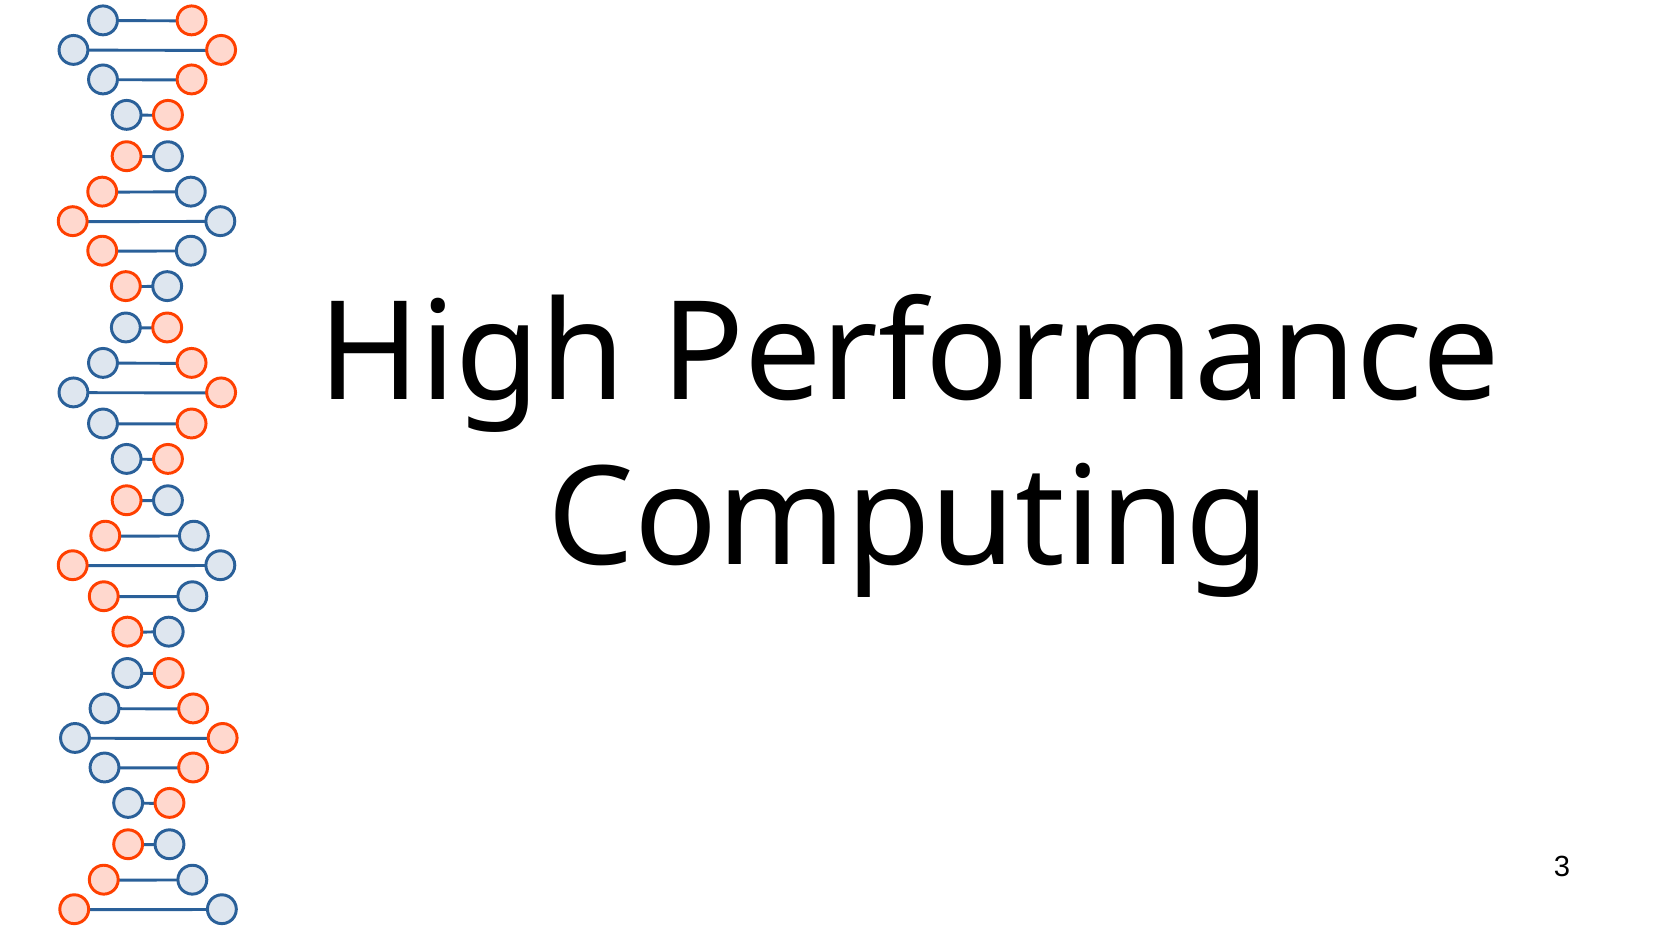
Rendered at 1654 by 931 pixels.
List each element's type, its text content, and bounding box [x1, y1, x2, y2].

text_box High Performance Computing [165, 67, 1654, 788]
slide_number 3 [1185, 847, 1571, 911]
